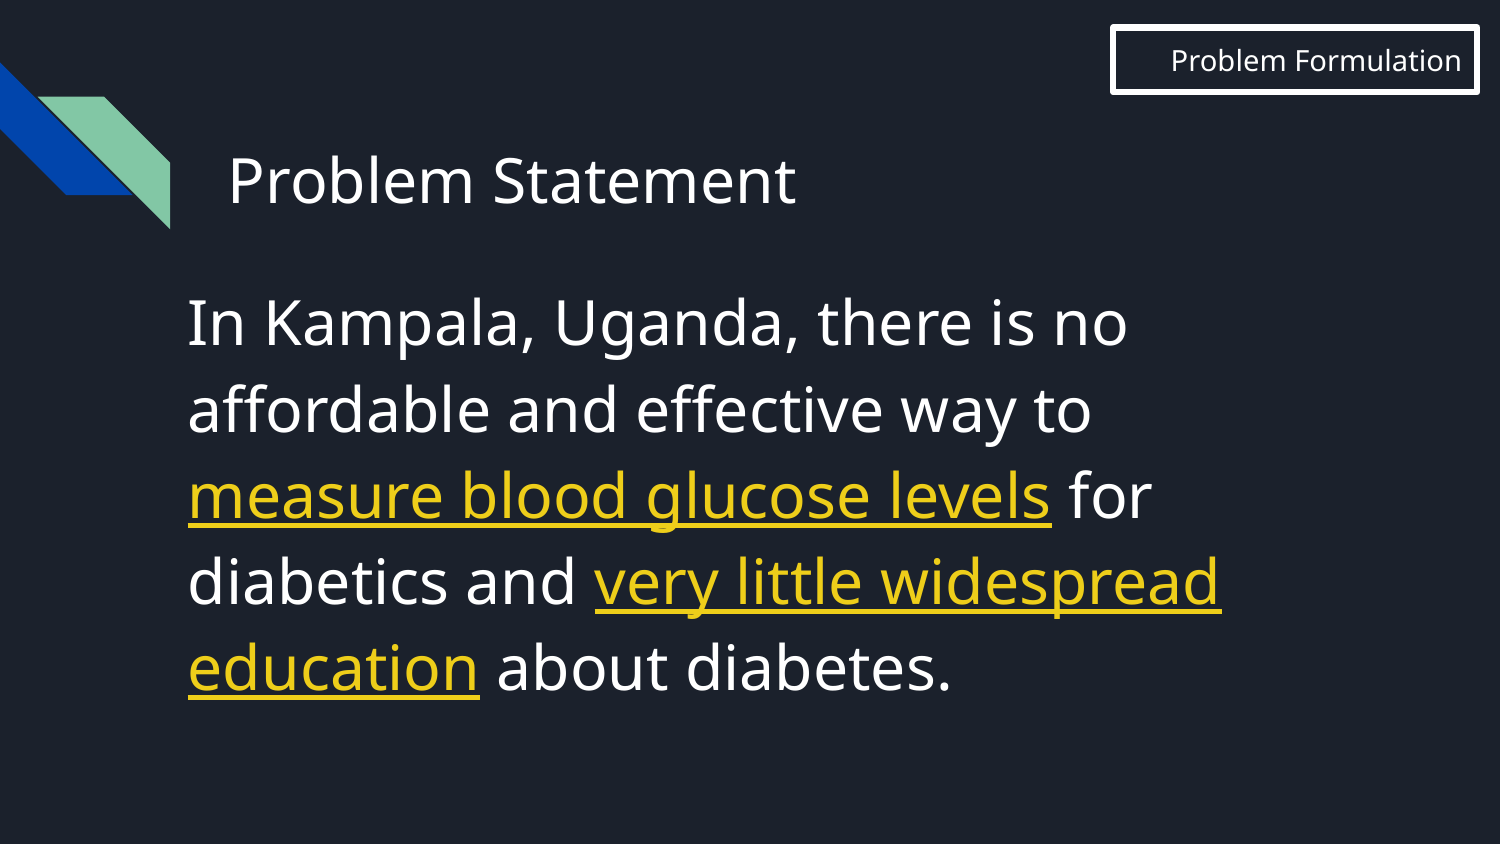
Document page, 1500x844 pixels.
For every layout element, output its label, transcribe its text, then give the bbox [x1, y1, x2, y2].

title Problem Statement [212, 126, 1368, 223]
text_box Problem Formulation [1113, 27, 1478, 93]
list In Kampala, Uganda, there is no affordable and effective way to measure blood glucose levels for diabetics and very little widespread education about diabetes. [172, 257, 1328, 735]
